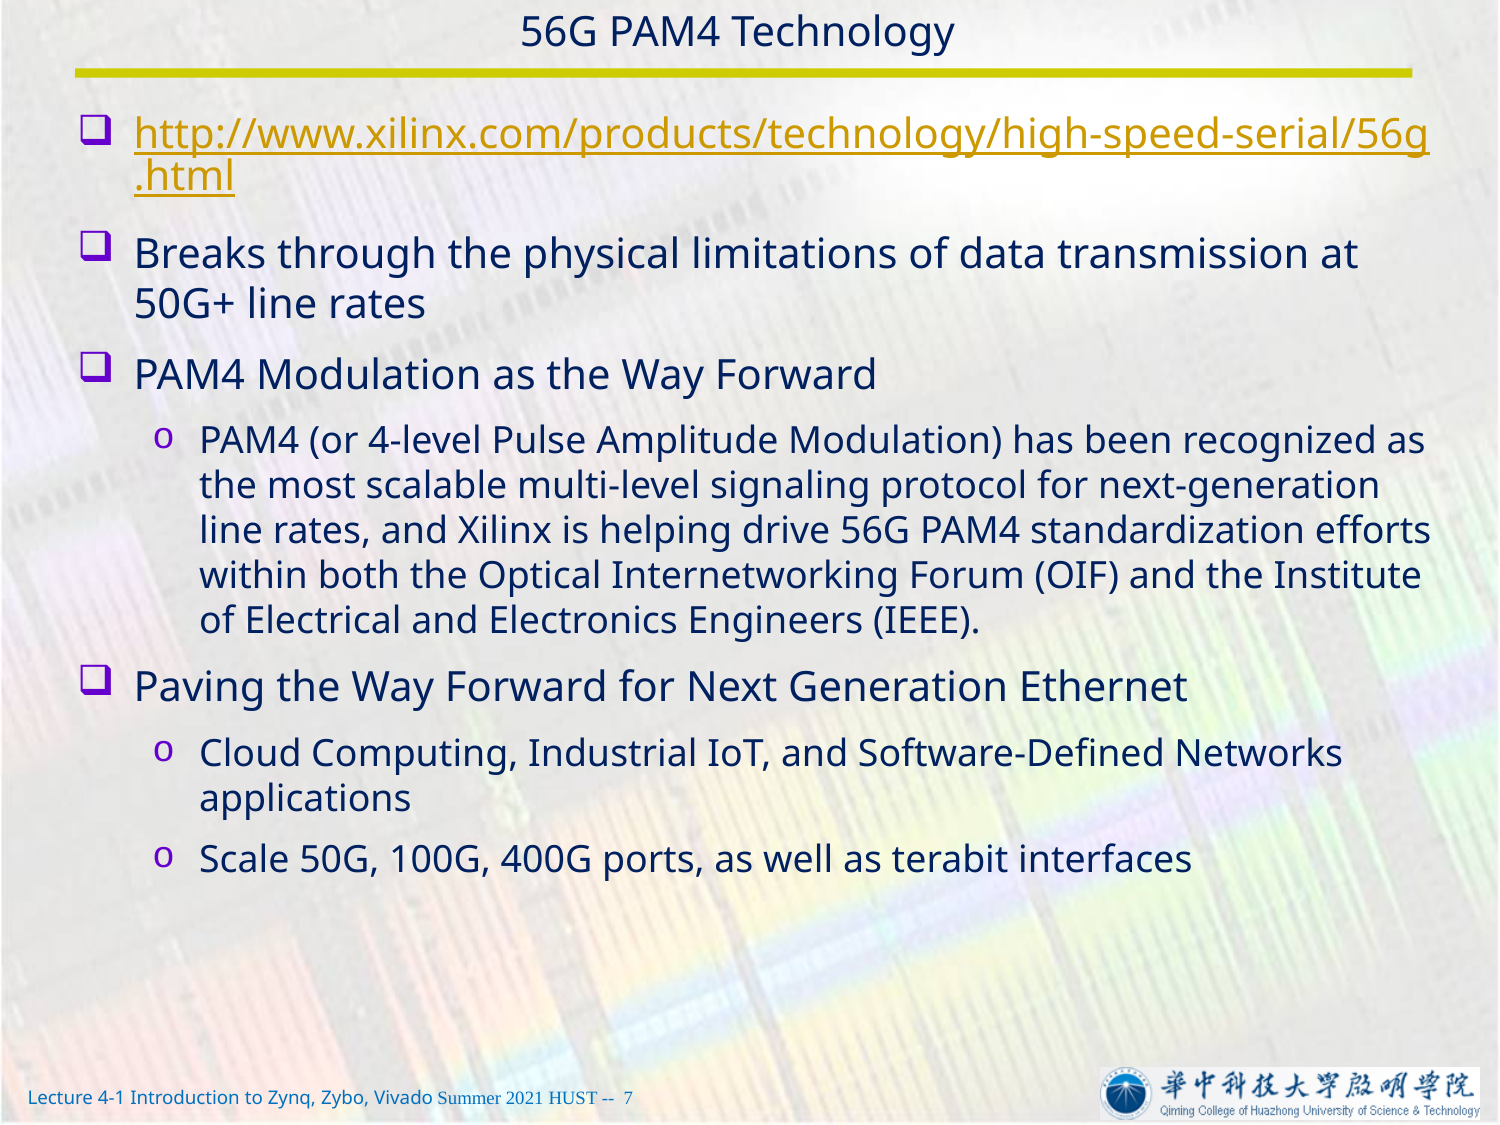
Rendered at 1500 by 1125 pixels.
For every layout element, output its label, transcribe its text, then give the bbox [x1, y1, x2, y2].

list http://www.xilinx.com/products/technology/high-speed-serial/56g.html Breaks through the physical limitations of data transmission at 50G+ line rates PAM4 Modulation as the Way Forward PAM4 (or 4-level Pulse Amplitude Modulation) has been recognized as the most scalable multi-level signaling protocol for next-generation line rates, and Xilinx is helping drive 56G PAM4 standardization efforts within both the Optical Internetworking Forum (OIF) and the Institute of Electrical and Electronics Engineers (IEEE). Paving the Way Forward for Next Generation Ethernet Cloud Computing, Industrial IoT, and Software-Defined Networks applications Scale 50G, 100G, 400G ports, as well as terabit interfaces [62, 99, 1450, 1060]
title 56G PAM4 Technology [24, 4, 1450, 66]
picture [0, 0, 1500, 1125]
